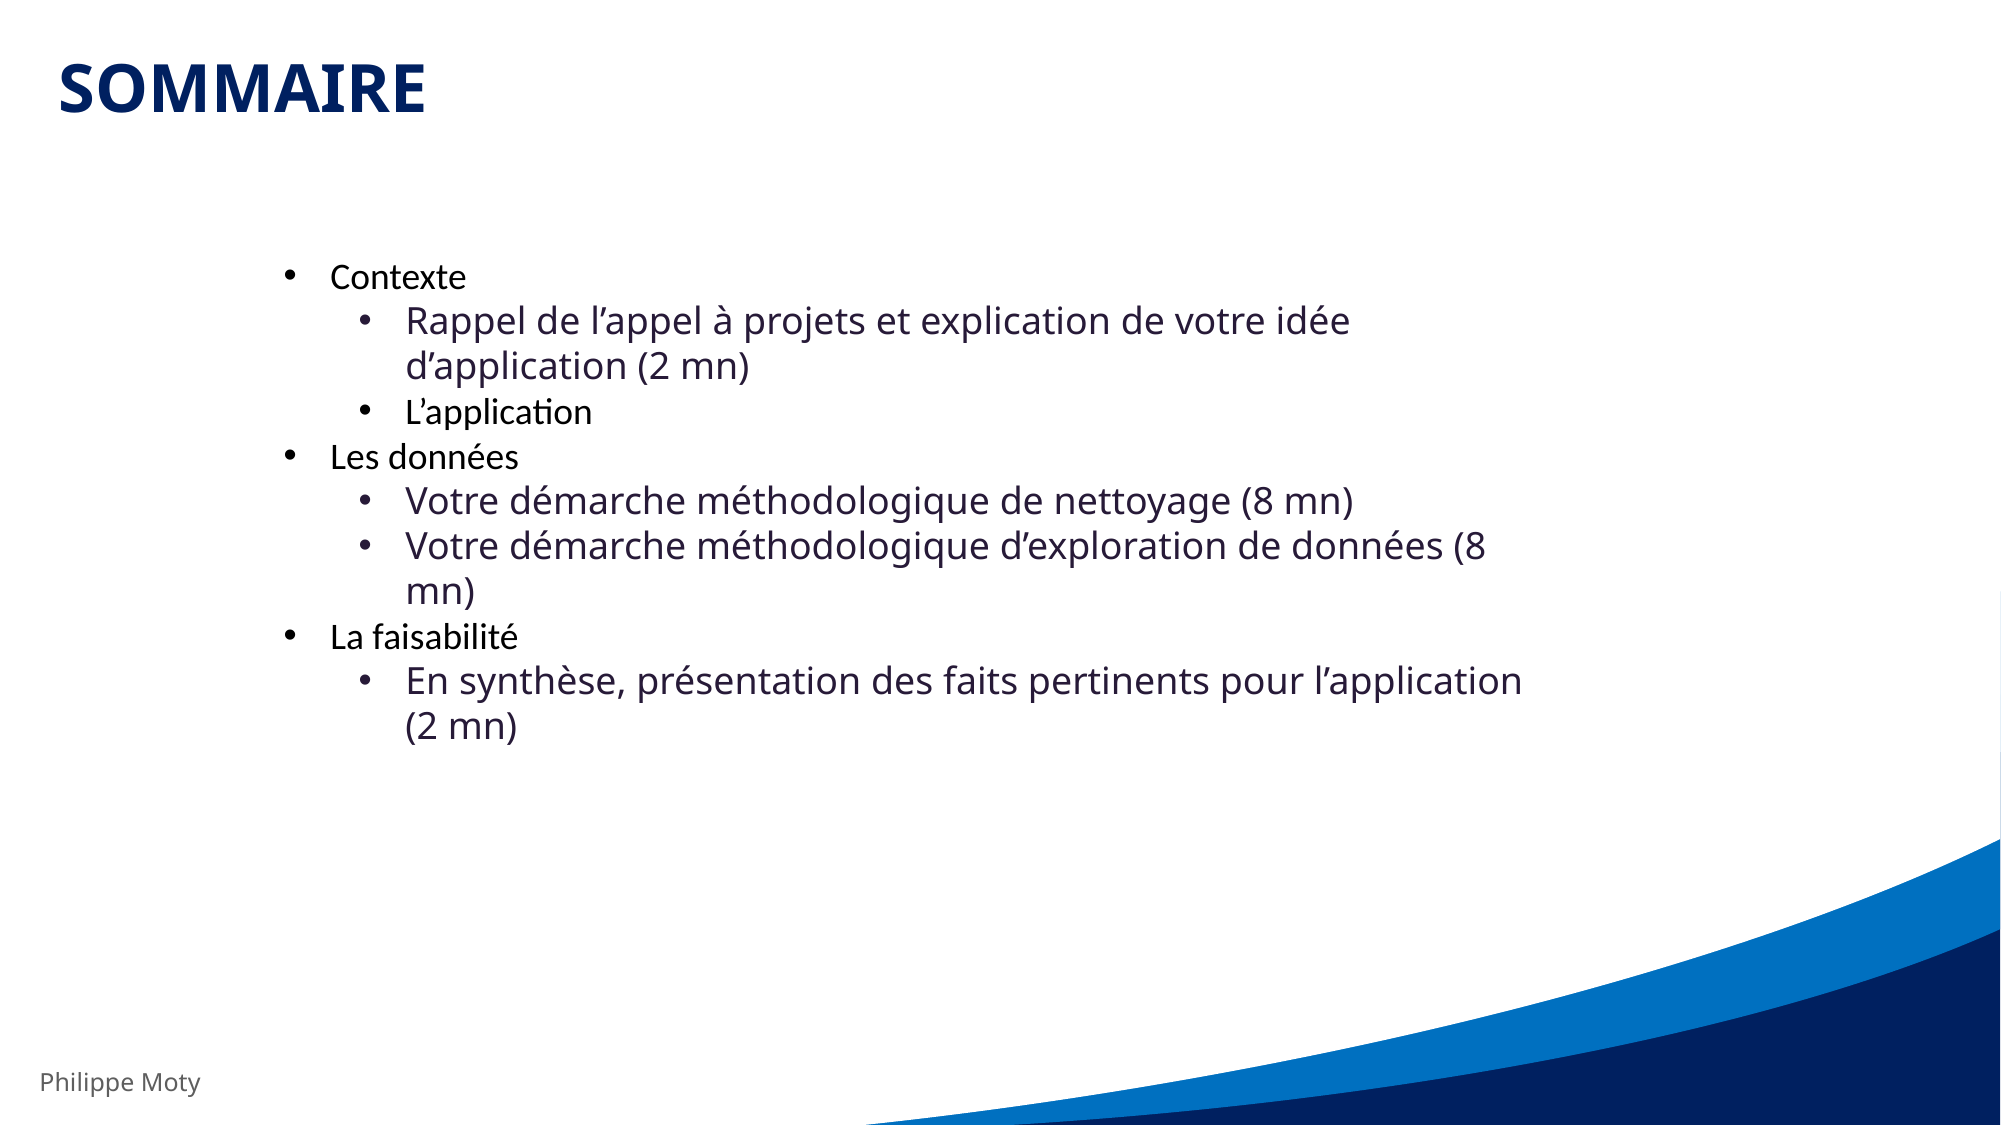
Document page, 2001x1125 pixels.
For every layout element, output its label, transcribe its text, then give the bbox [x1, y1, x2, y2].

title SOMMAIRE [43, 47, 1863, 265]
text_box Contexte Rappel de l’appel à projets et explication de votre idée d’application (2 mn) L’application Les données Votre démarche méthodologique de nettoyage (8 mn) Votre démarche méthodologique d’exploration de données (8 mn) La faisabilité En synthèse, présentation des faits pertinents pour l’application (2 mn) [268, 244, 1568, 800]
